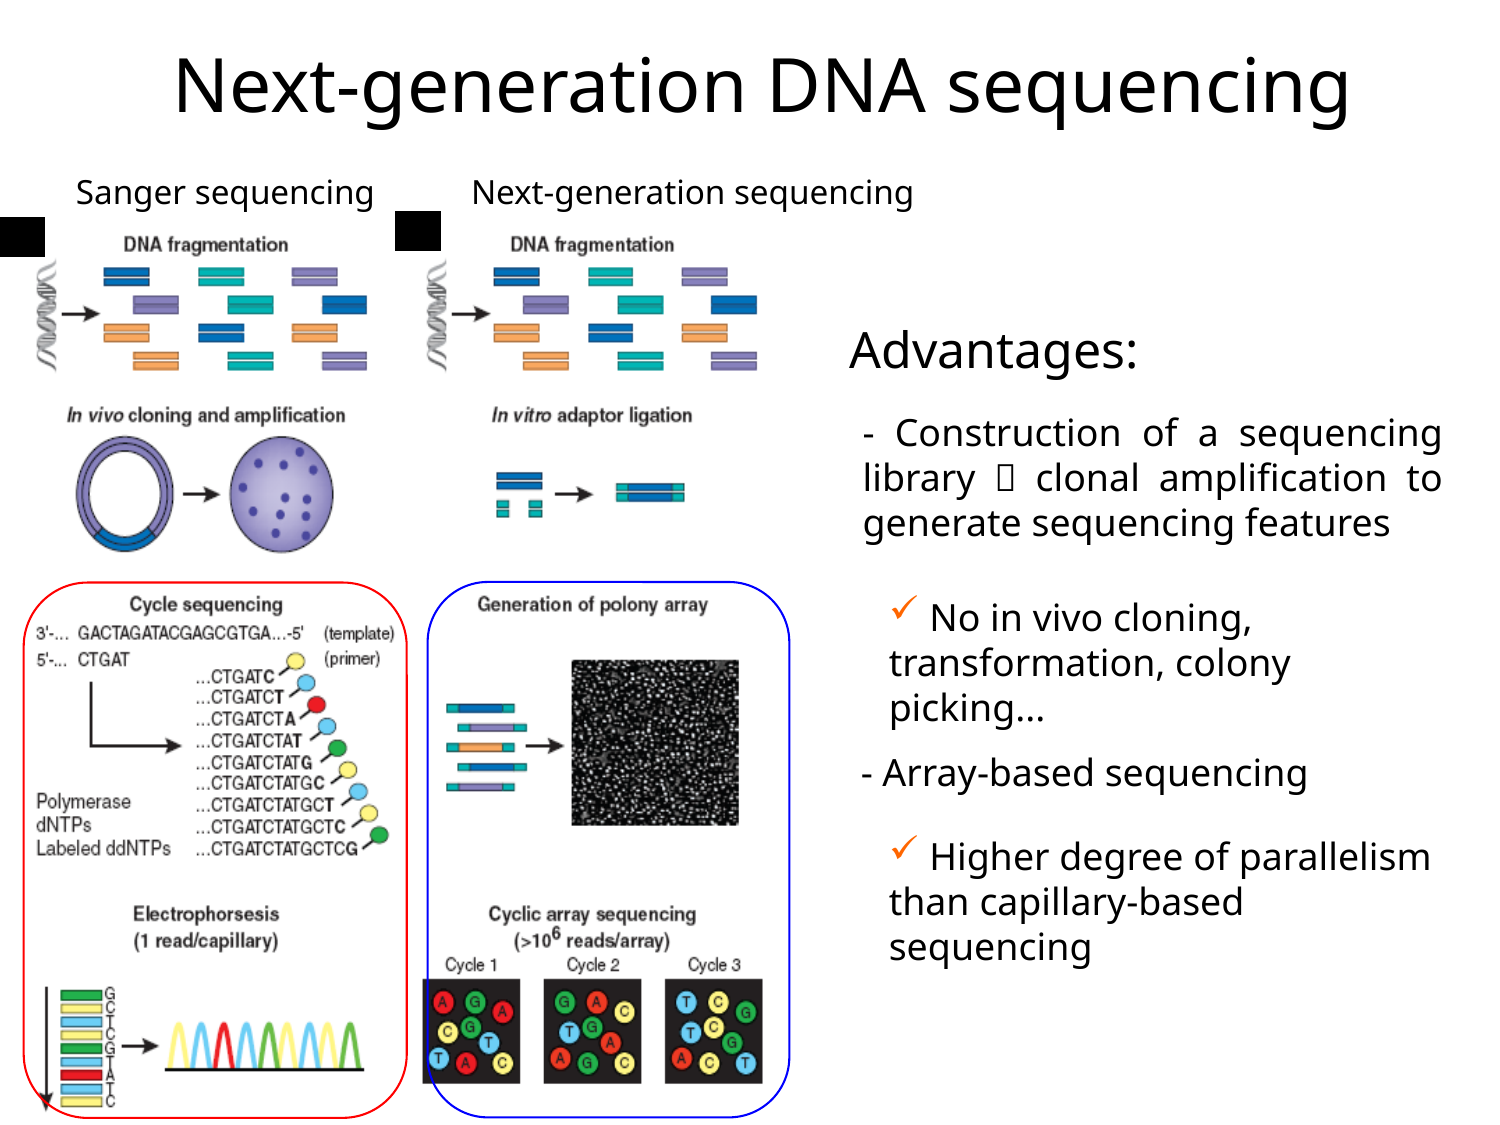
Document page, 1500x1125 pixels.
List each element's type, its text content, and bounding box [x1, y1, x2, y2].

text_box [785, 937, 1500, 1125]
text_box Higher degree of parallelism than capillary-based sequencing [873, 825, 1471, 976]
text_box Sanger sequencing Next-generation sequencing [61, 163, 931, 219]
text_box Next-generation DNA sequencing [26, 20, 1500, 144]
text_box - Array-based sequencing [846, 741, 1457, 802]
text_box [0, 212, 784, 1119]
text_box - Construction of a sequencing library  clonal amplification to generate sequencing features [847, 401, 1458, 551]
text_box Advantages: [834, 310, 1155, 386]
text_box No in vivo cloning, transformation, colony picking... [873, 586, 1470, 736]
